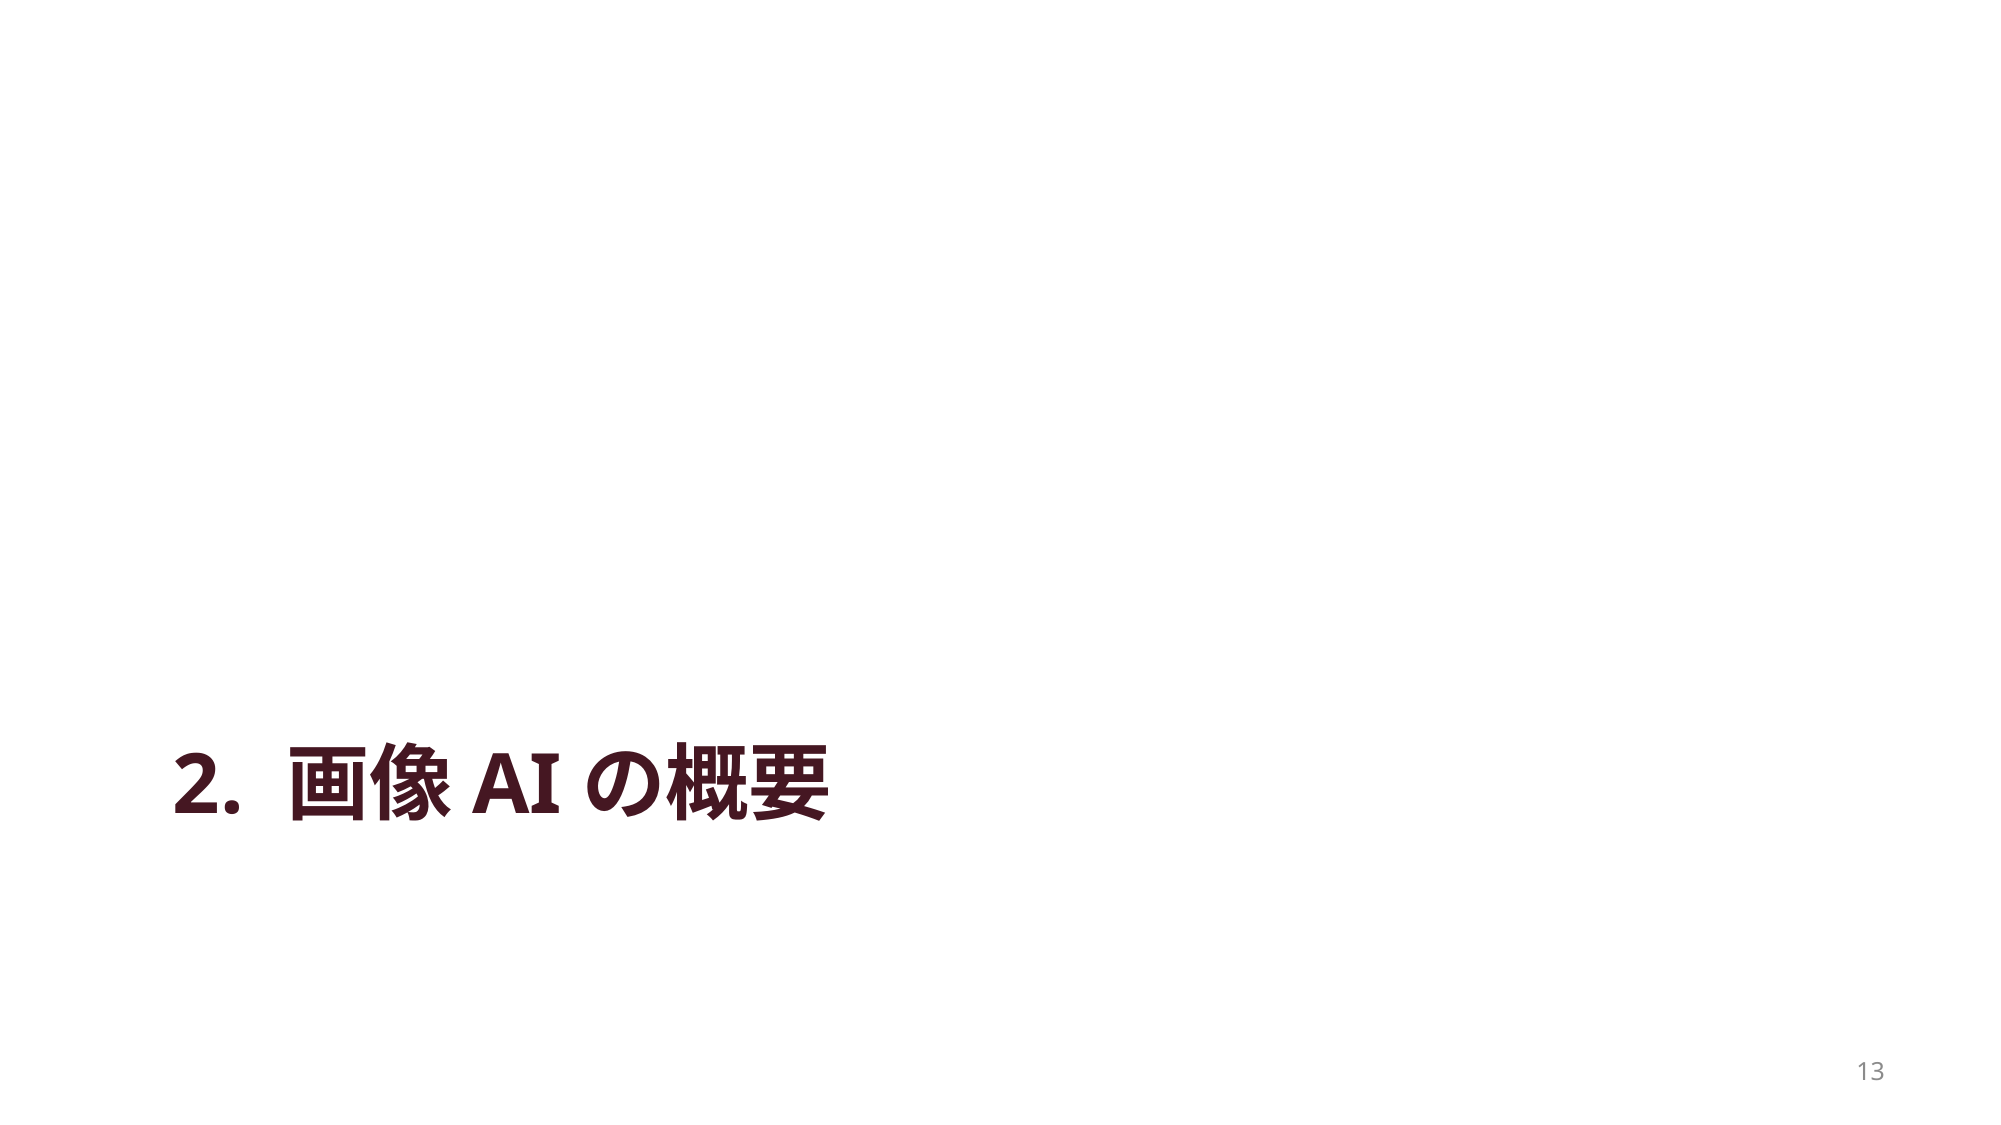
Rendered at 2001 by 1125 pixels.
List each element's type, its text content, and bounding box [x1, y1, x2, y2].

title 2. 画像AIの概要 [157, 722, 1858, 947]
slide_number 13 [1433, 1042, 1900, 1103]
